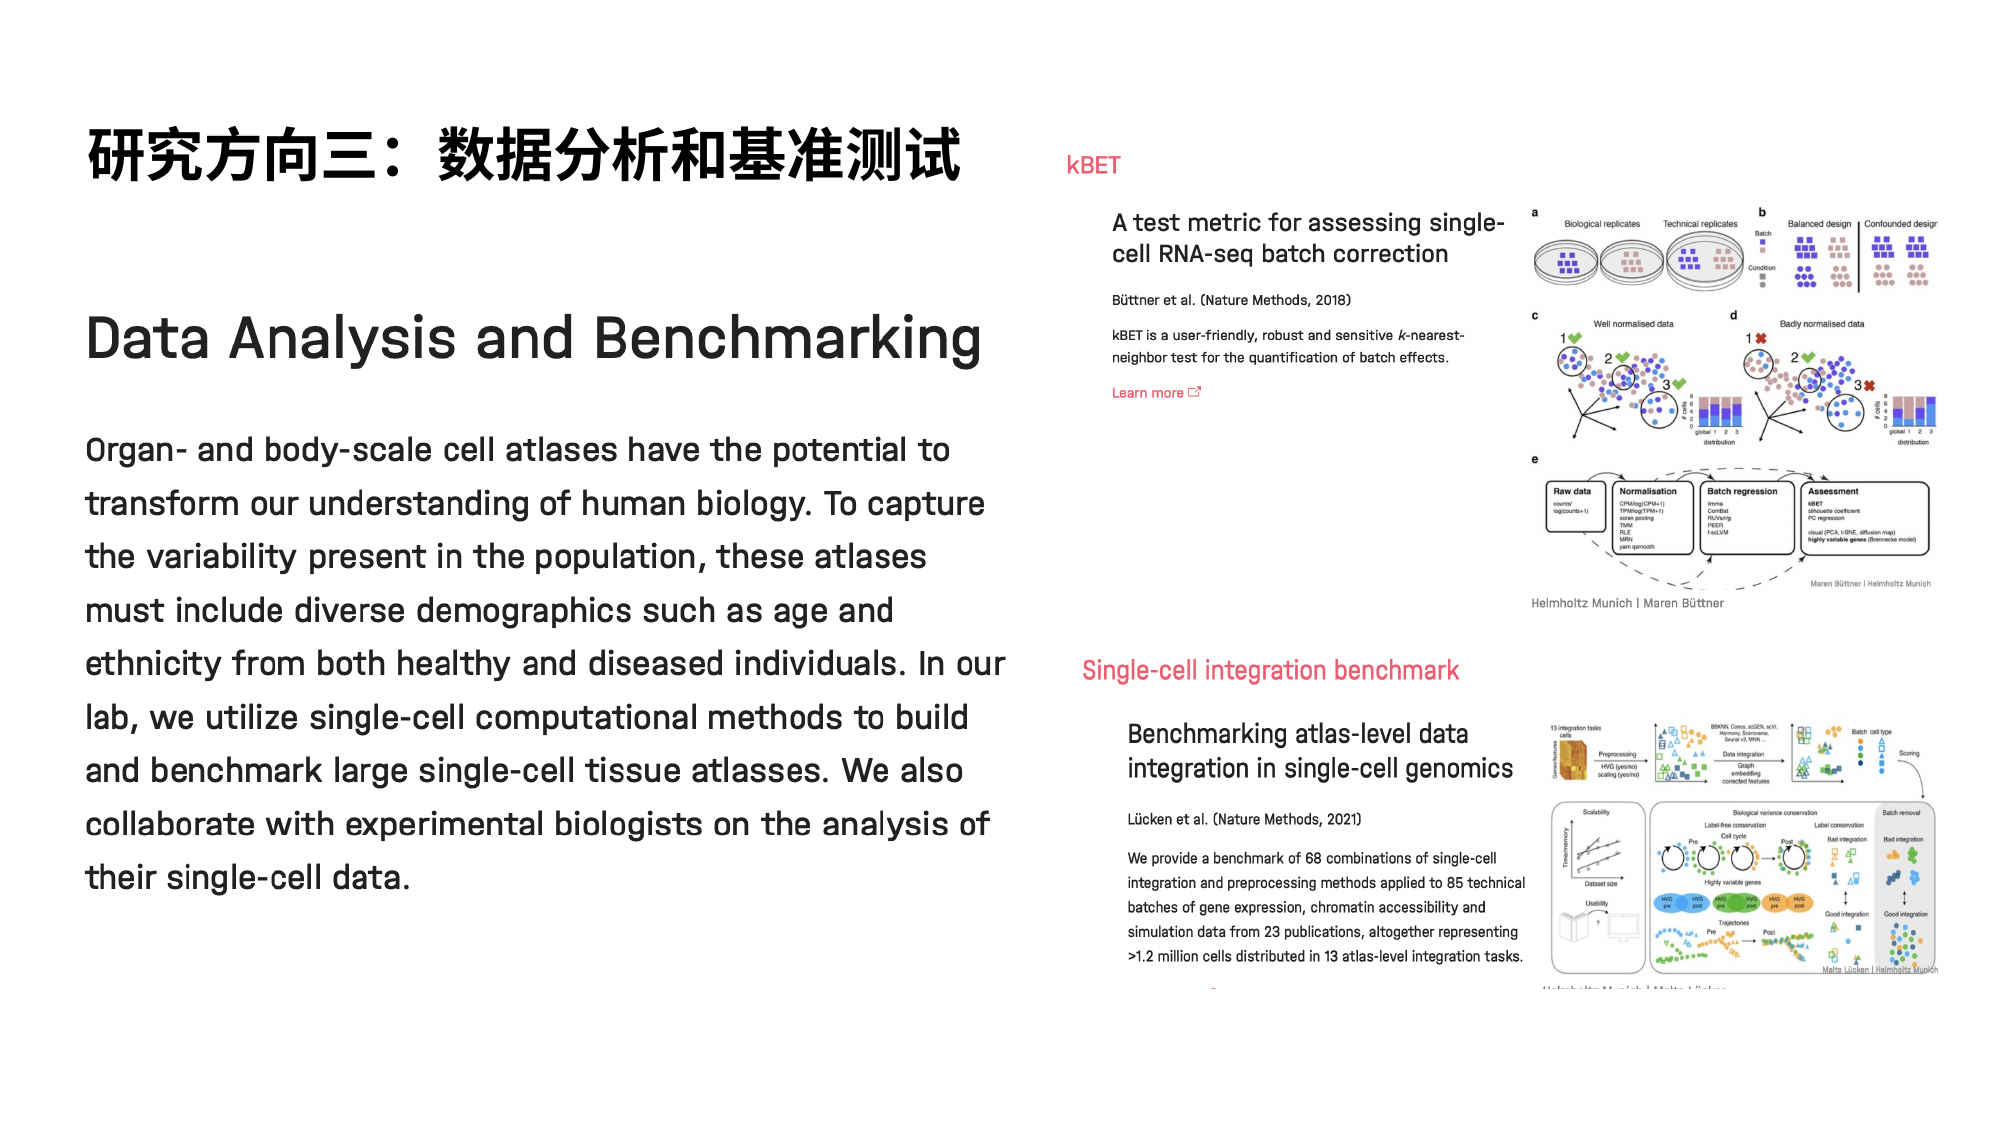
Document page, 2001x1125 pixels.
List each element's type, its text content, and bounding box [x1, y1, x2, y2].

picture [14, 145, 1946, 932]
text_box 研究方向三：数据分析和基准测试 [72, 111, 1094, 196]
picture [1066, 646, 1946, 989]
